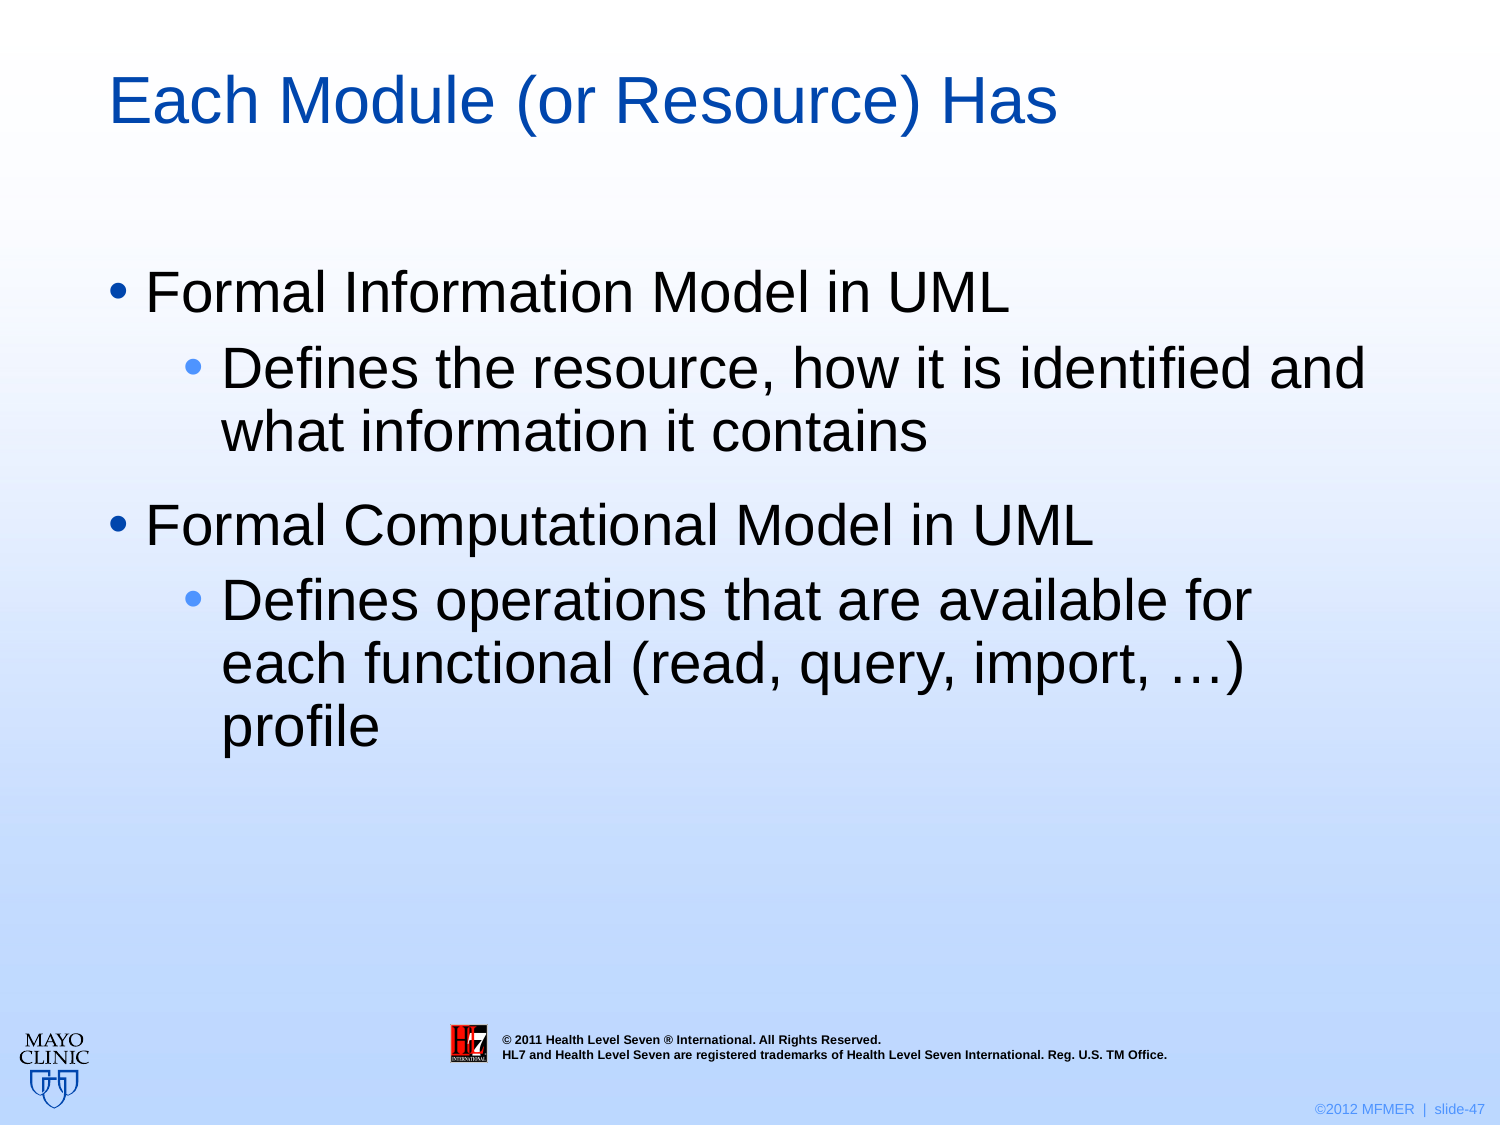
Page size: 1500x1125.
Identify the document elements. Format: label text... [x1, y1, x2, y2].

title Each Module (or Resource) Has [108, 0, 1392, 224]
list Formal Information Model in UML Defines the resource, how it is identified and what information it contains Formal Computational Model in UML Defines operations that are available for each functional (read, query, import, …) profile [108, 224, 1392, 1013]
picture [0, 0, 1500, 1125]
